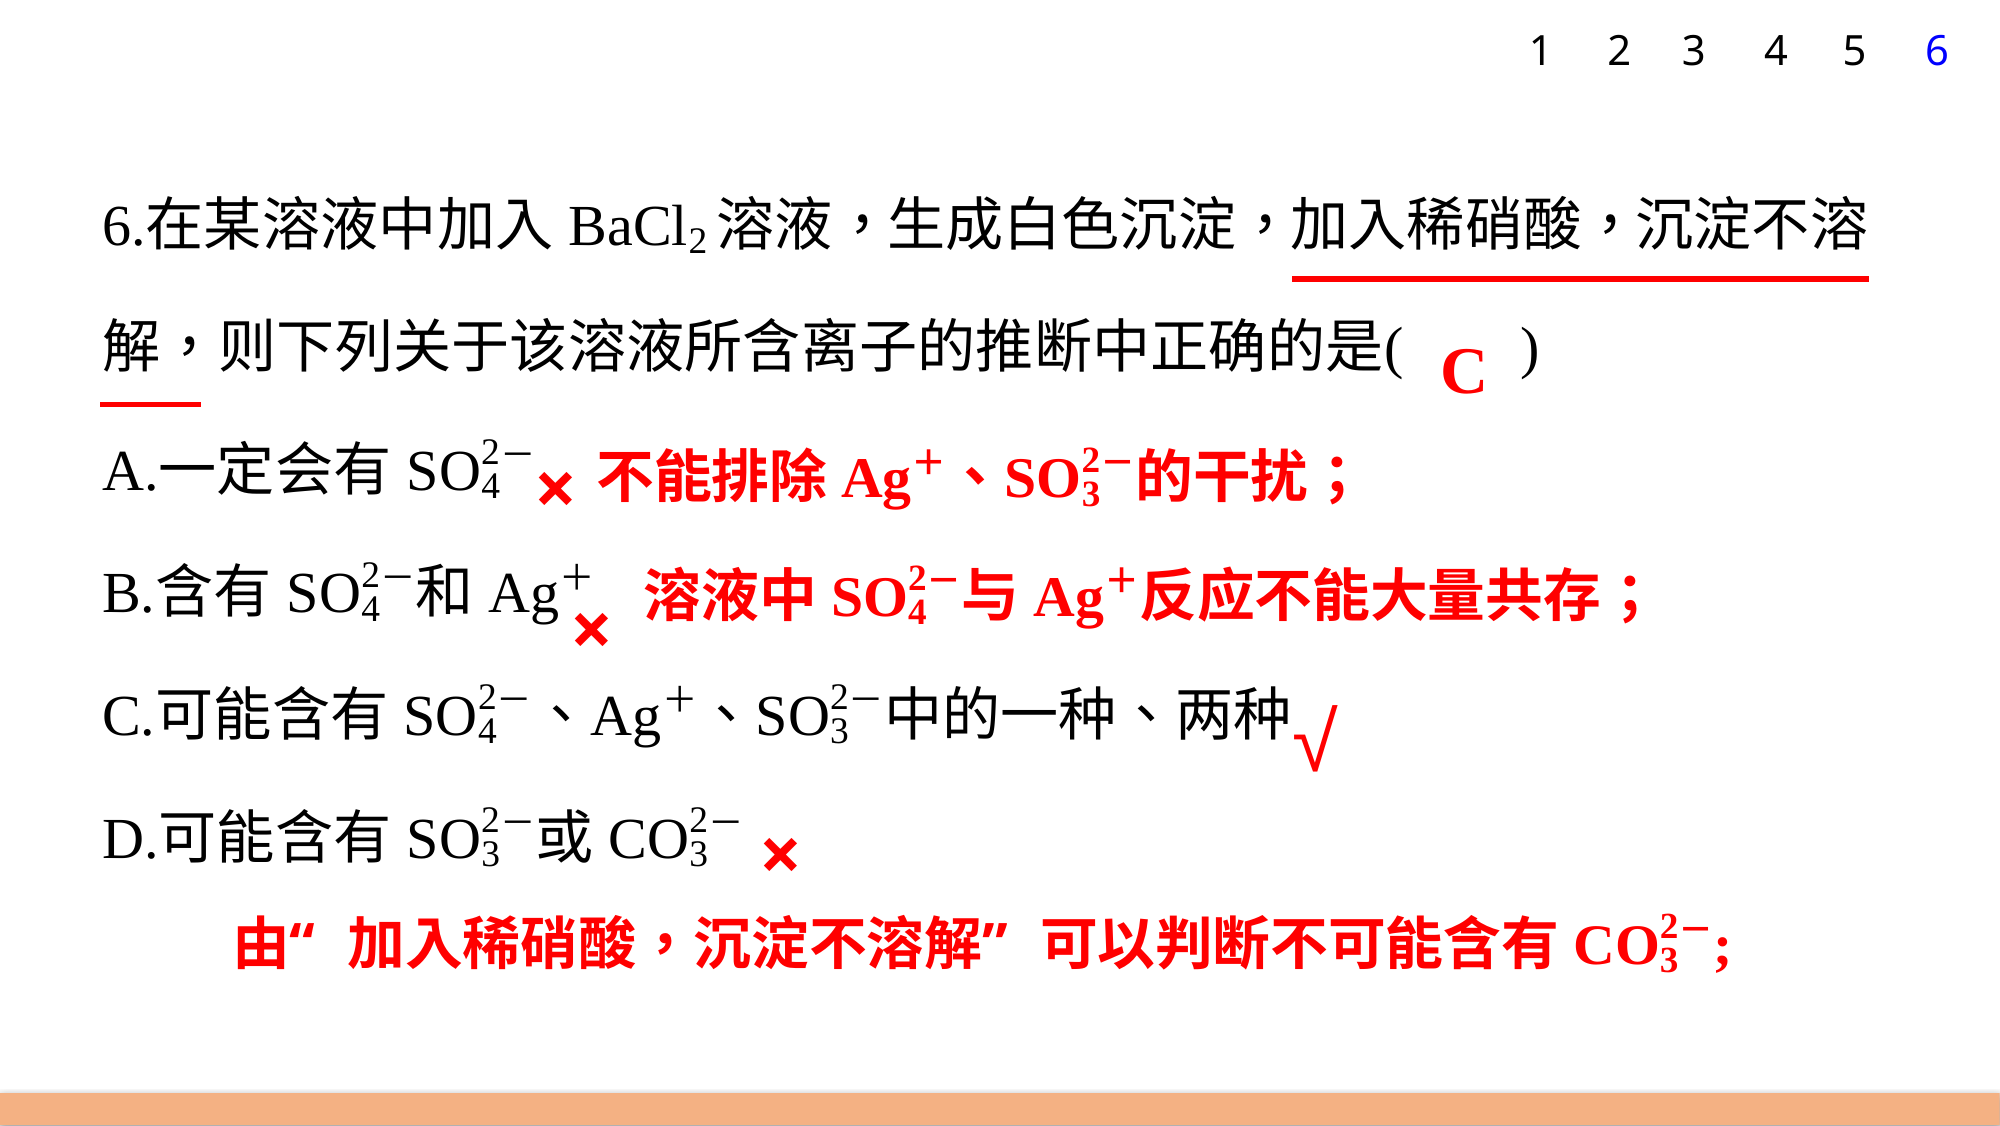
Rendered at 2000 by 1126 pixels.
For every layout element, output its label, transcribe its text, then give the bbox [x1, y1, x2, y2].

text_box 5 [1821, 1, 1887, 97]
text_box 6 [1904, 1, 1970, 97]
text_box [0, 1092, 2000, 1126]
text_box 2 [1590, 1, 1652, 97]
text_box 3 [1668, 1, 1726, 97]
text_box 4 [230, 1092, 1987, 1098]
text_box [231, 904, 1983, 1089]
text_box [101, 184, 1869, 965]
text_box 4 [1743, 1, 1809, 97]
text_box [643, 556, 2000, 740]
text_box 1 [1507, 1, 1573, 97]
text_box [596, 438, 2000, 622]
text_box 3 [594, 442, 1869, 751]
